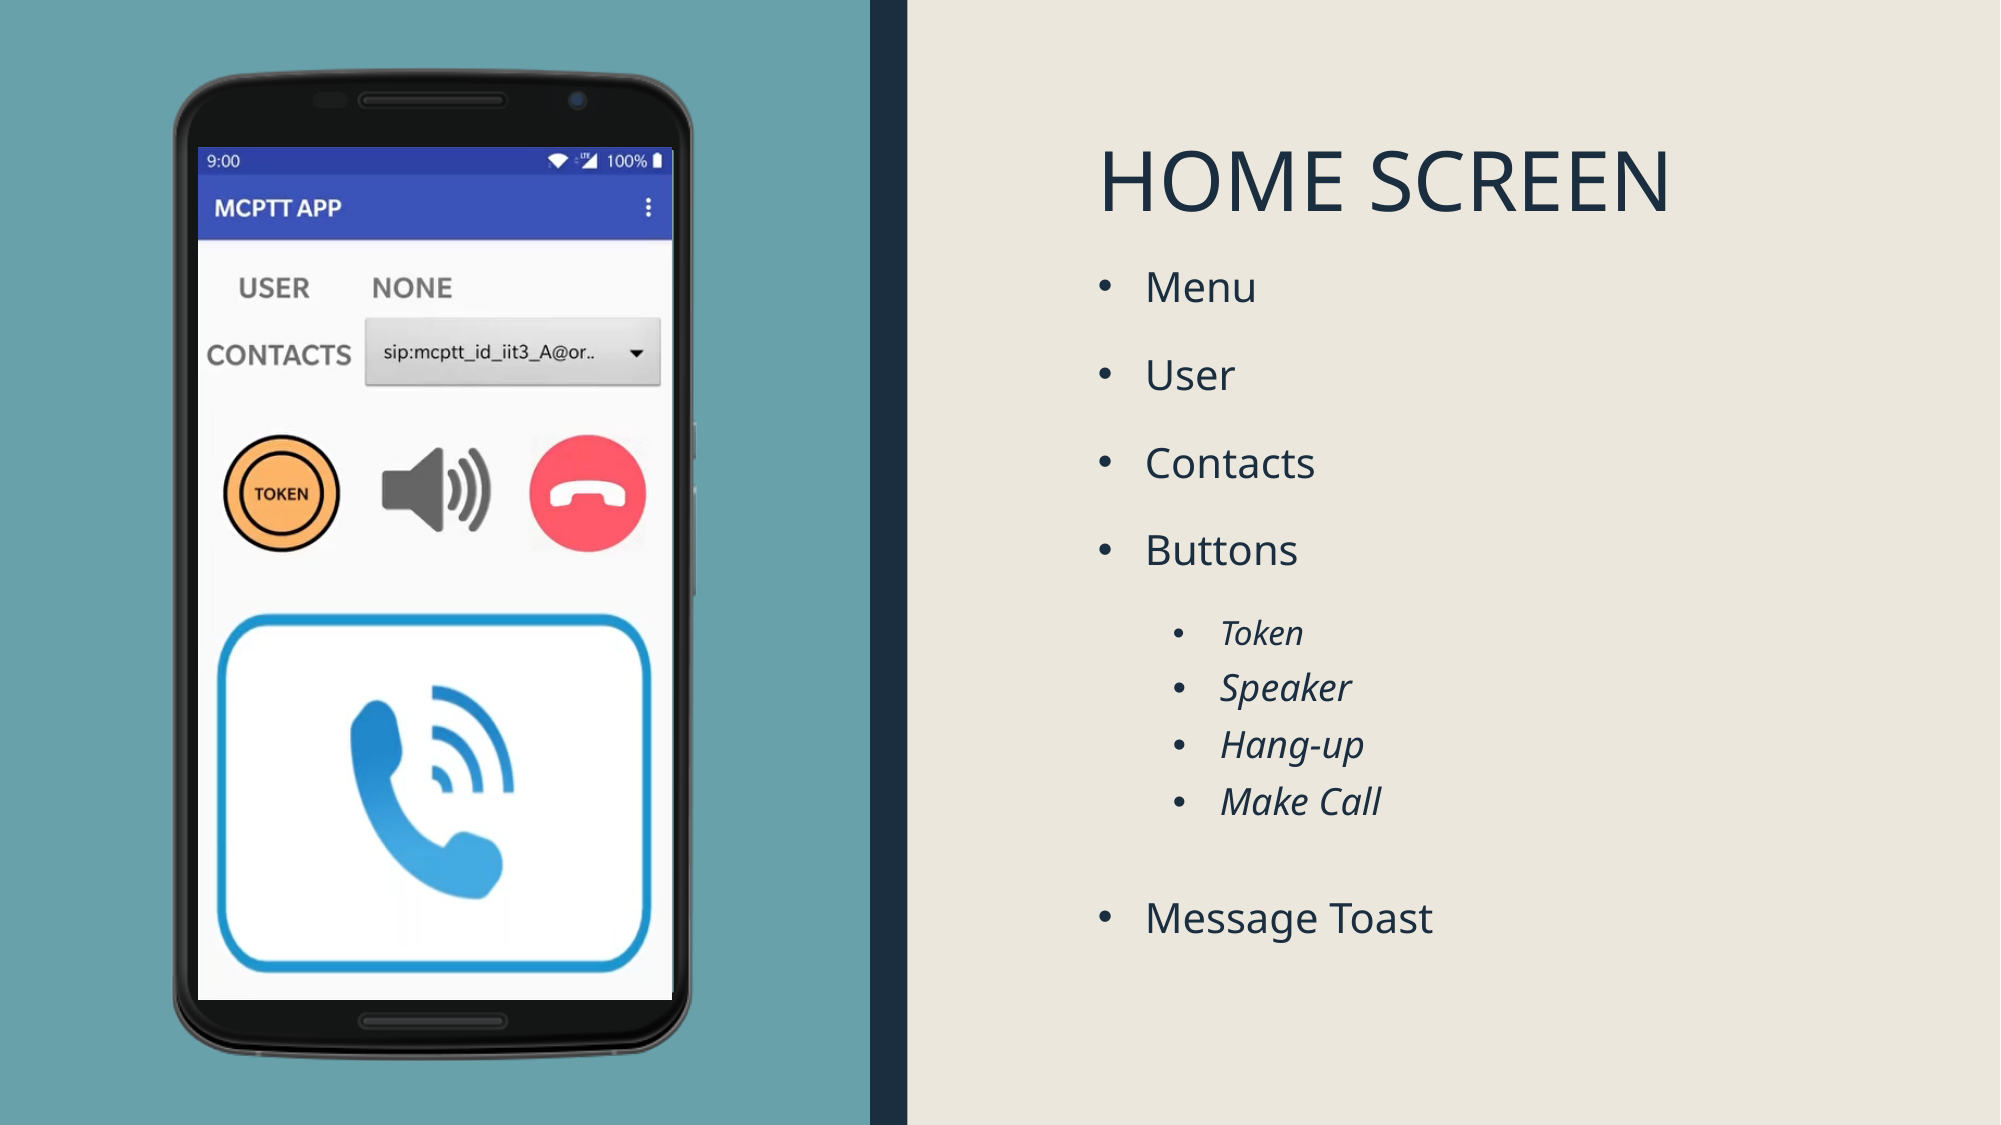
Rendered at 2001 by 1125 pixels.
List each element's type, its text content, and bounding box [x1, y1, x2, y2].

title HOME SCREEN [1082, 136, 1716, 246]
picture [115, 61, 757, 1065]
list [198, 147, 673, 1001]
list Menu User Contacts Buttons Token Speaker Hang-up Make Call Message Toast [1082, 246, 1783, 1003]
